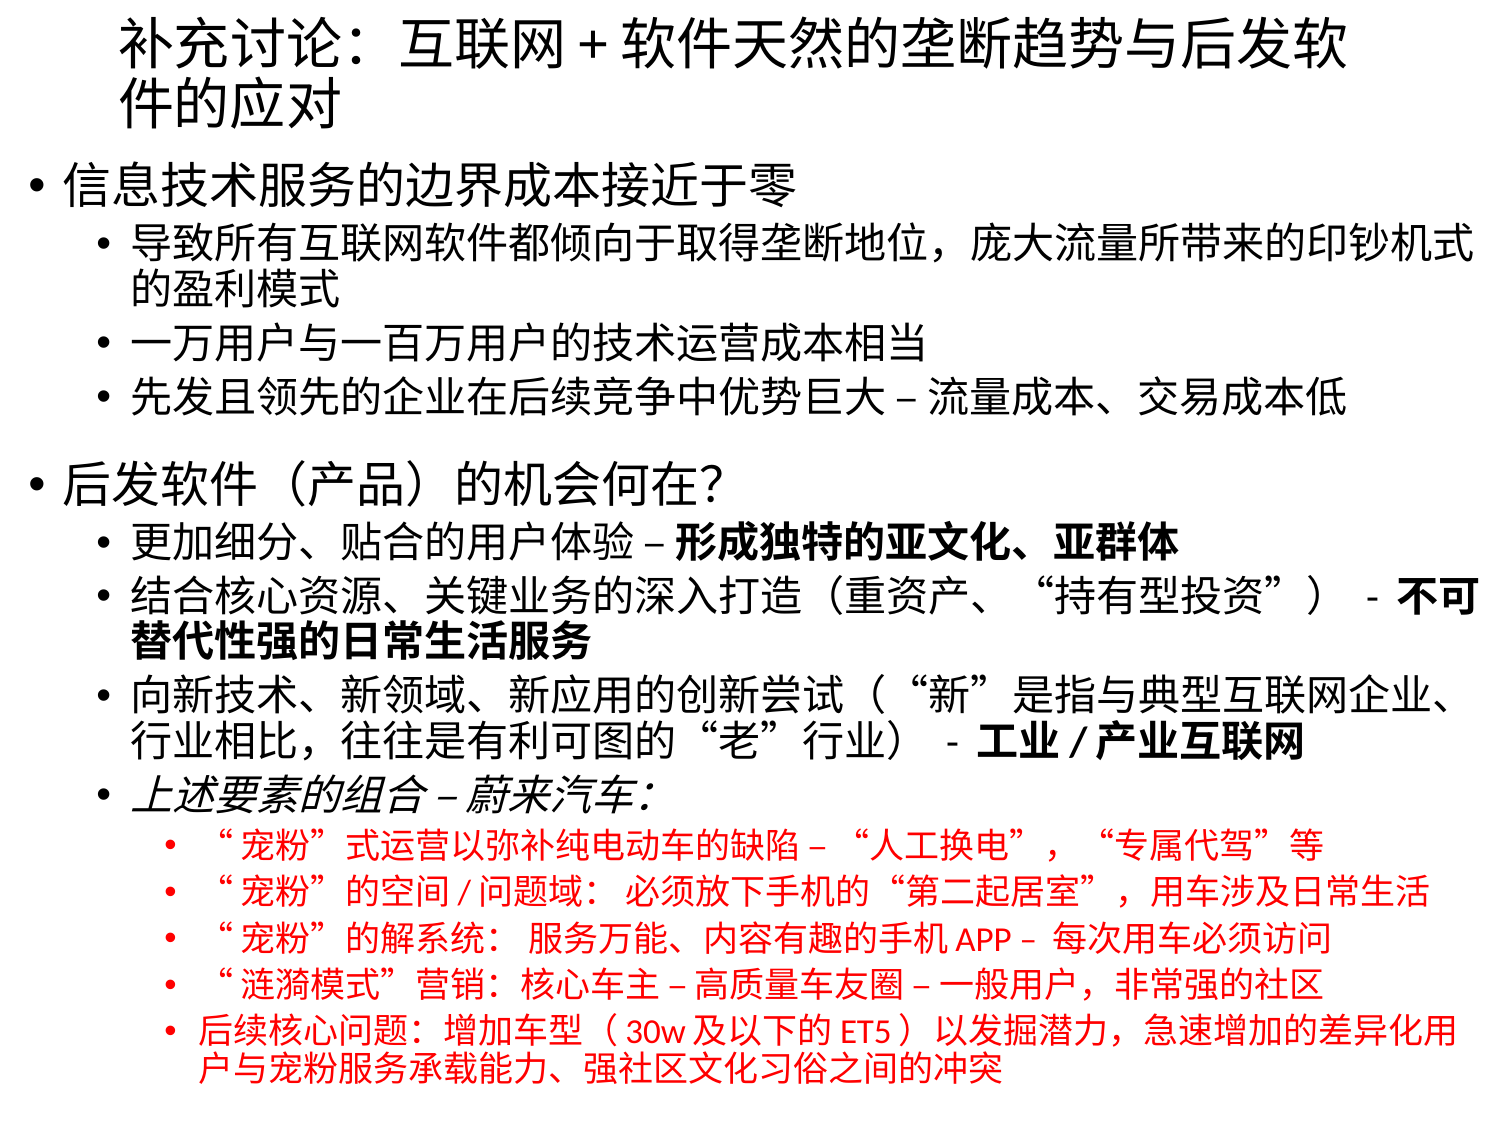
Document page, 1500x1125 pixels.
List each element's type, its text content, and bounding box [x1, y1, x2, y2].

title 补充讨论：互联网+软件天然的垄断趋势与后发软件的应对 [103, 7, 1397, 145]
list 信息技术服务的边界成本接近于零 导致所有互联网软件都倾向于取得垄断地位，庞大流量所带来的印钞机式的盈利模式 一万用户与一百万用户的技术运营成本相当 先发且领先的企业在后续竞争中优势巨大 – 流量成本、交易成本低 后发软件（产品）的机会何在？ 更加细分、贴合的用户体验 – 形成独特的亚文化、亚群体 结合核心资源、关键业务的深入打造（重资产、“持有型投资”） - 不可替代性强的日常生活服务 向新技术、新领域、新应用的创新尝试（“新”是指与典型互联网企业、行业相比，往往是有利可图的“老”行业） - 工业/产业互联网 上述要素的组合 – 蔚来汽车： “宠粉”式运营以弥补纯电动车的缺陷 – “人工换电”，“专属代驾”等 “宠粉”的空间/问题域： 必须放下手机的“第二起居室”，用车涉及日常生活 “宠粉”的解系统： 服务万能、内容有趣的手机APP – 每次用车必须访问 “涟漪模式”营销：核心车主 – 高质量车友圈 – 一般用户，非常强的社区 后续核心问题：增加车型（30w及以下的ET5）以发掘潜力，急速增加的差异化用户与宠粉服务承载能力、强社区文化习俗之间的冲突 [13, 153, 1500, 1118]
